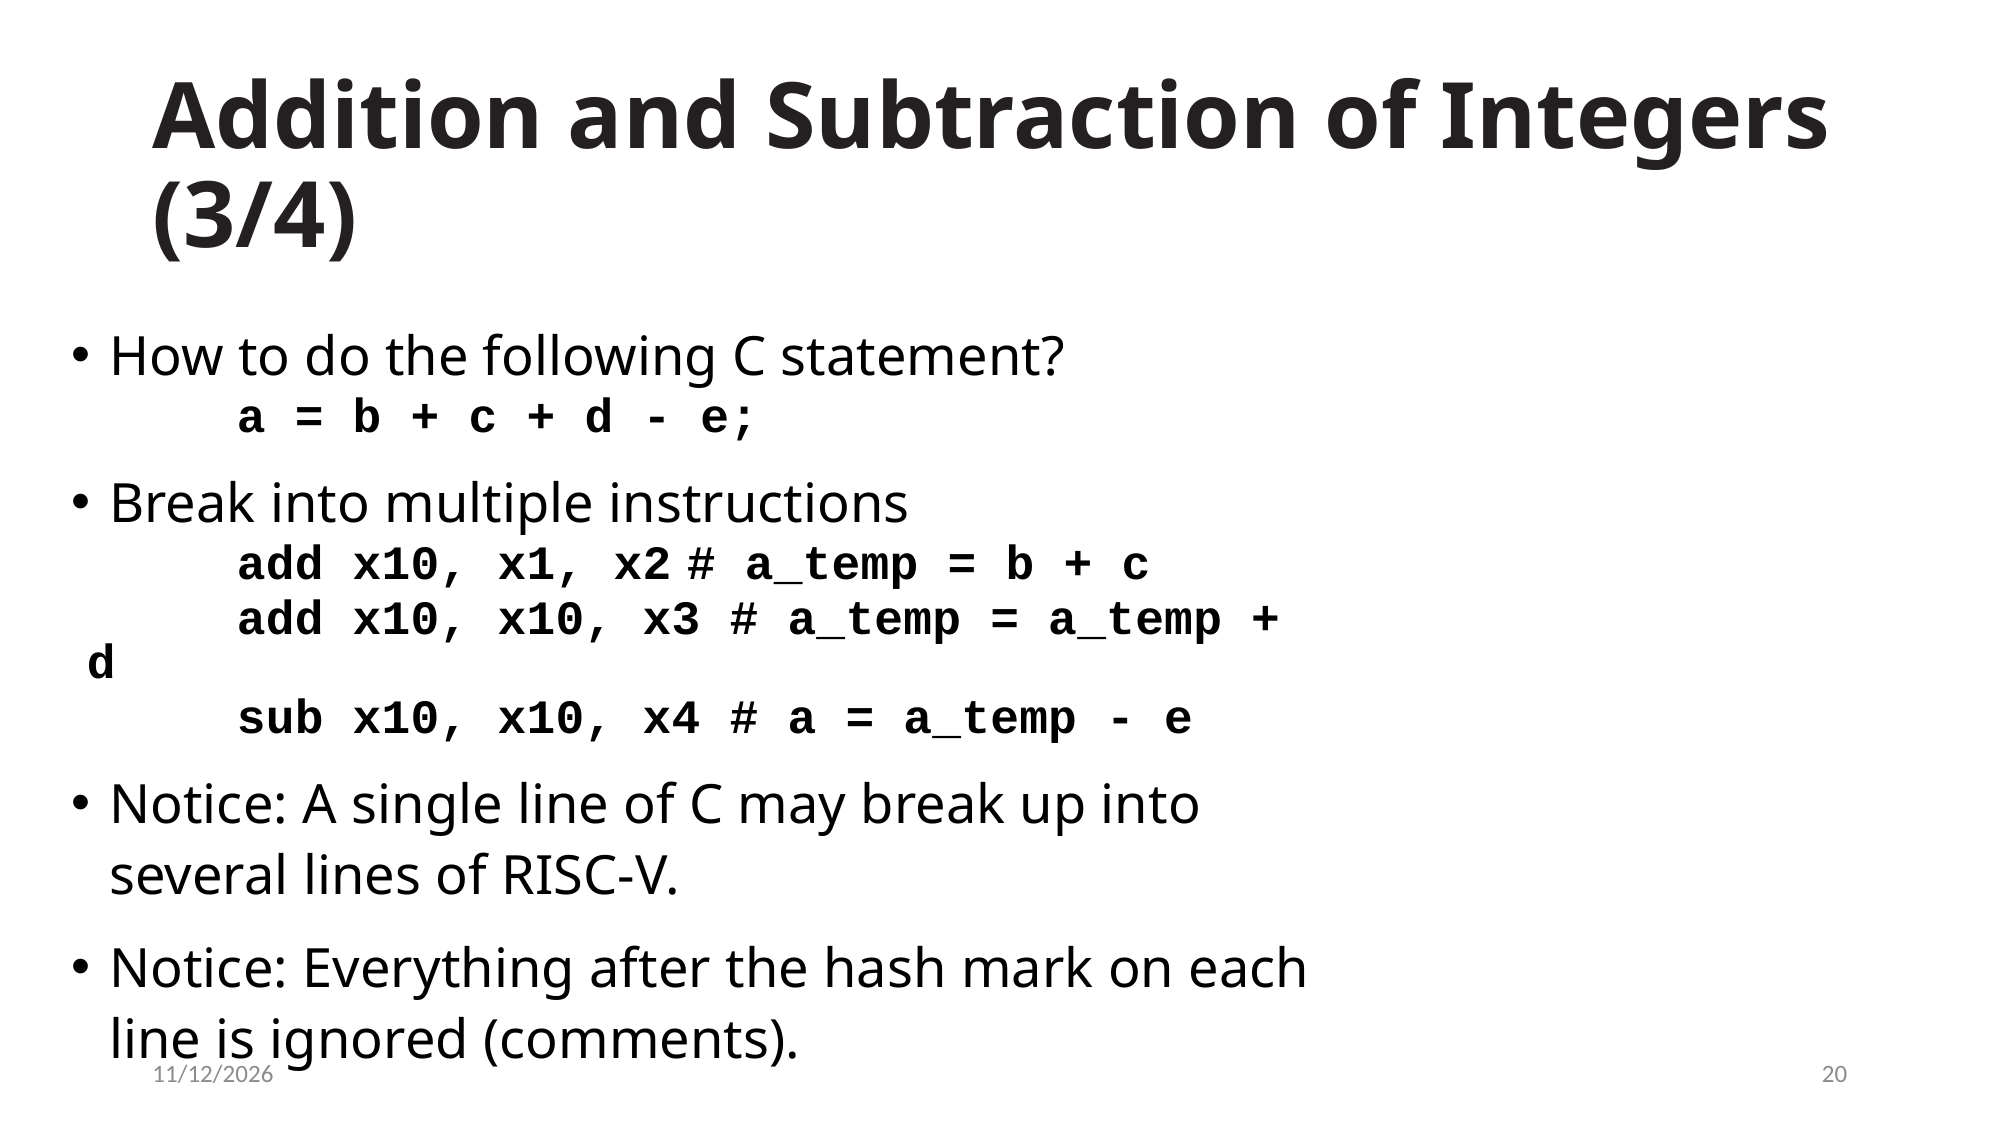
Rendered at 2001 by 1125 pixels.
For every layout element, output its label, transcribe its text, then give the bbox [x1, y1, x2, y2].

title Addition and Subtraction of Integers (3/4) [137, 59, 1863, 278]
list How to do the following C statement? a = b + c + d - e; Break into multiple instructions add x10, x1, x2 # a_temp = b + c add x10, x10, x3 # a_temp = a_temp + d sub x10, x10, x4 # a = a_temp - e Notice: A single line of C may break up into several lines of RISC-V. Notice: Everything after the hash mark on each line is ignored (comments). [56, 307, 1977, 1022]
slide_number 20 [1412, 1042, 1863, 1103]
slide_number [137, 1042, 588, 1103]
